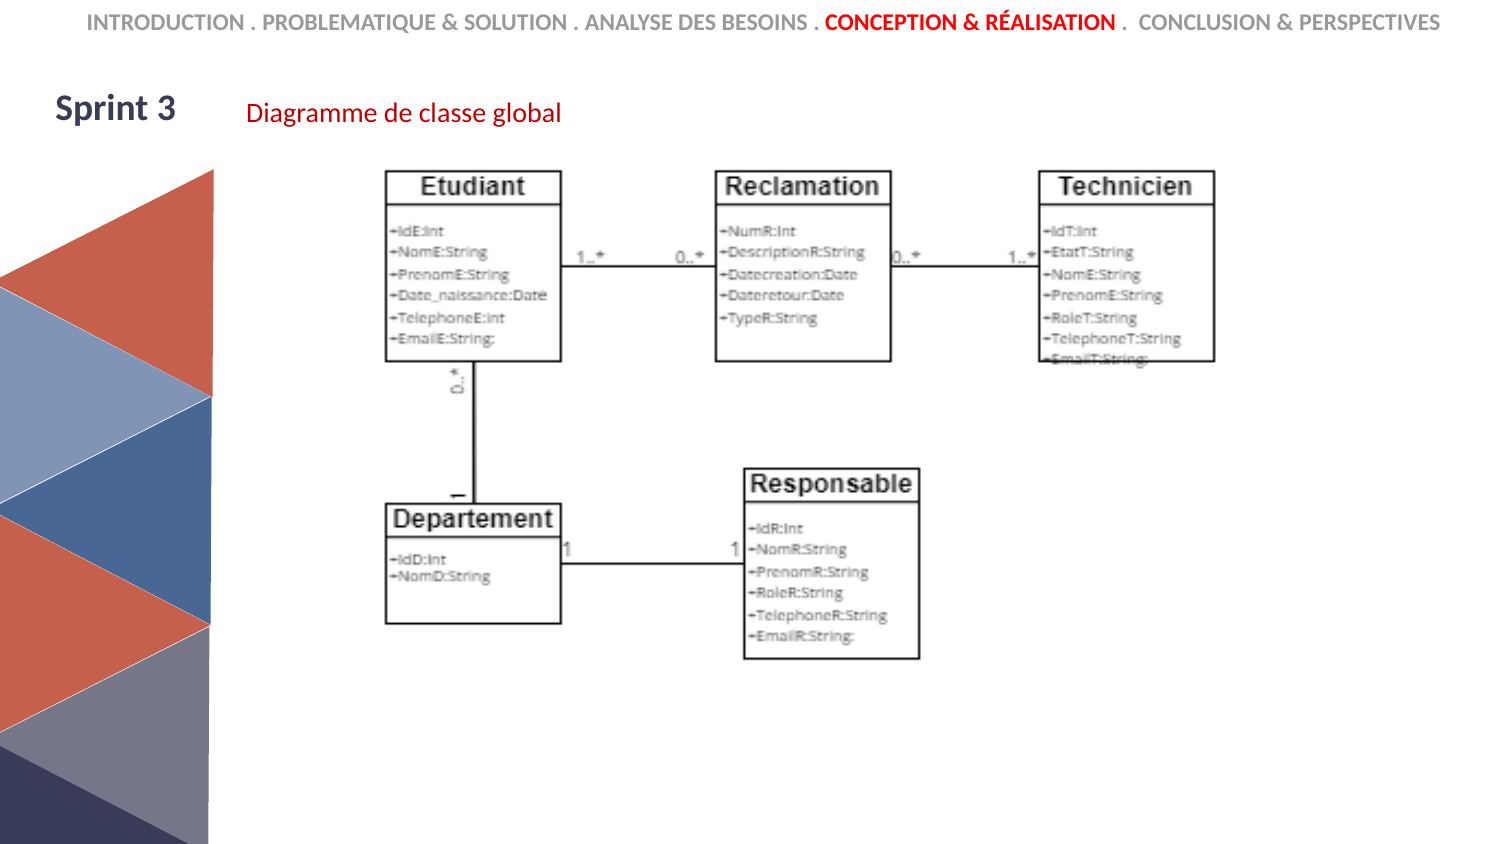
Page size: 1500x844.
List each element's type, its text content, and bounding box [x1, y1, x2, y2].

text_box INTRODUCTION . PROBLEMATIQUE & SOLUTION . ANALYSE DES BESOINS . CONCEPTION & RÉALISATION . CONCLUSION & PERSPECTIVES [0, 0, 1500, 43]
picture [285, 146, 1360, 843]
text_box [0, 167, 215, 844]
text_box Diagramme de classe global [231, 86, 1500, 136]
text_box Sprint 3 [0, 75, 337, 136]
